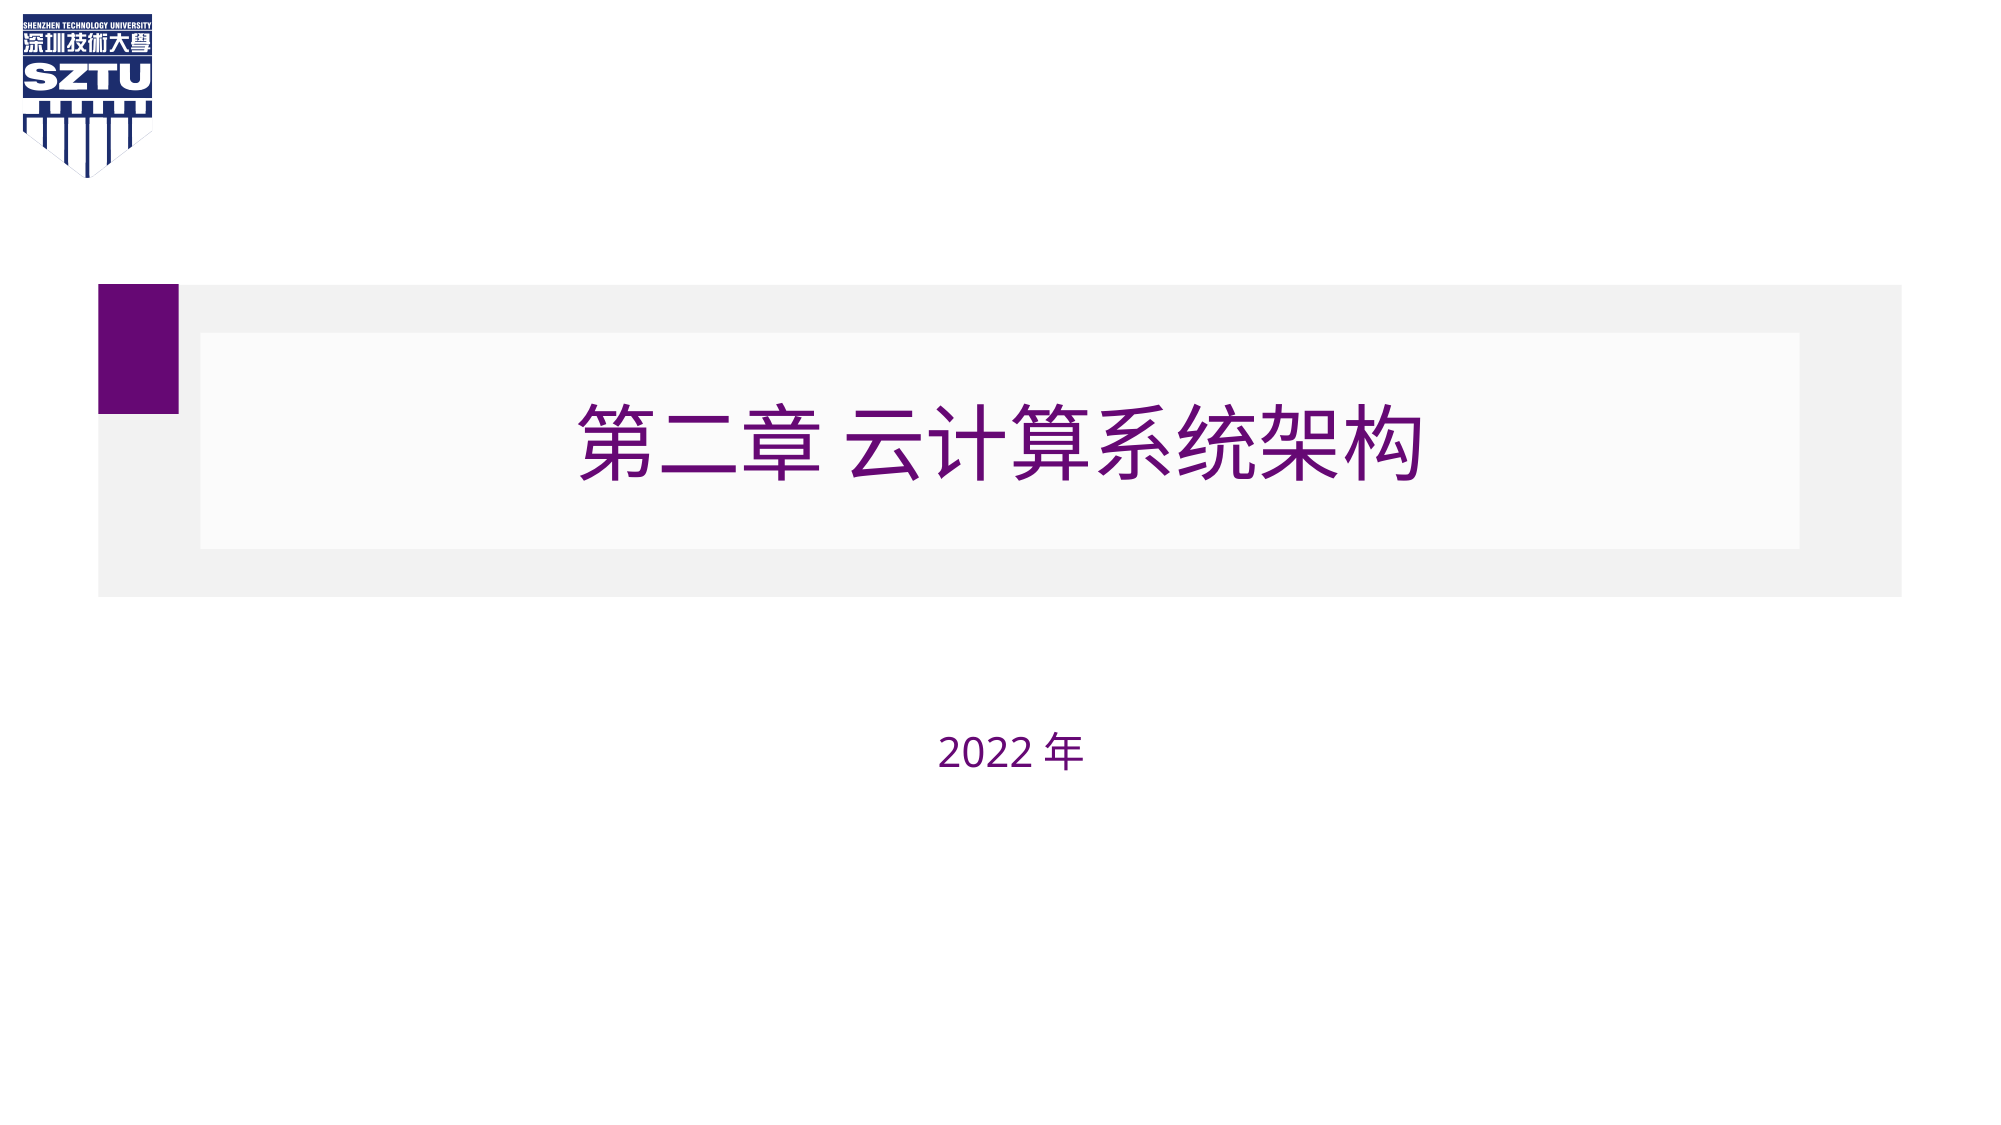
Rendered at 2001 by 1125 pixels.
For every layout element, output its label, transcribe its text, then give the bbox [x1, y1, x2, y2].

picture [0, 8, 175, 184]
title 第二章 云计算系统架构 [200, 332, 1800, 549]
subtitle 2022年 [311, 718, 1712, 829]
